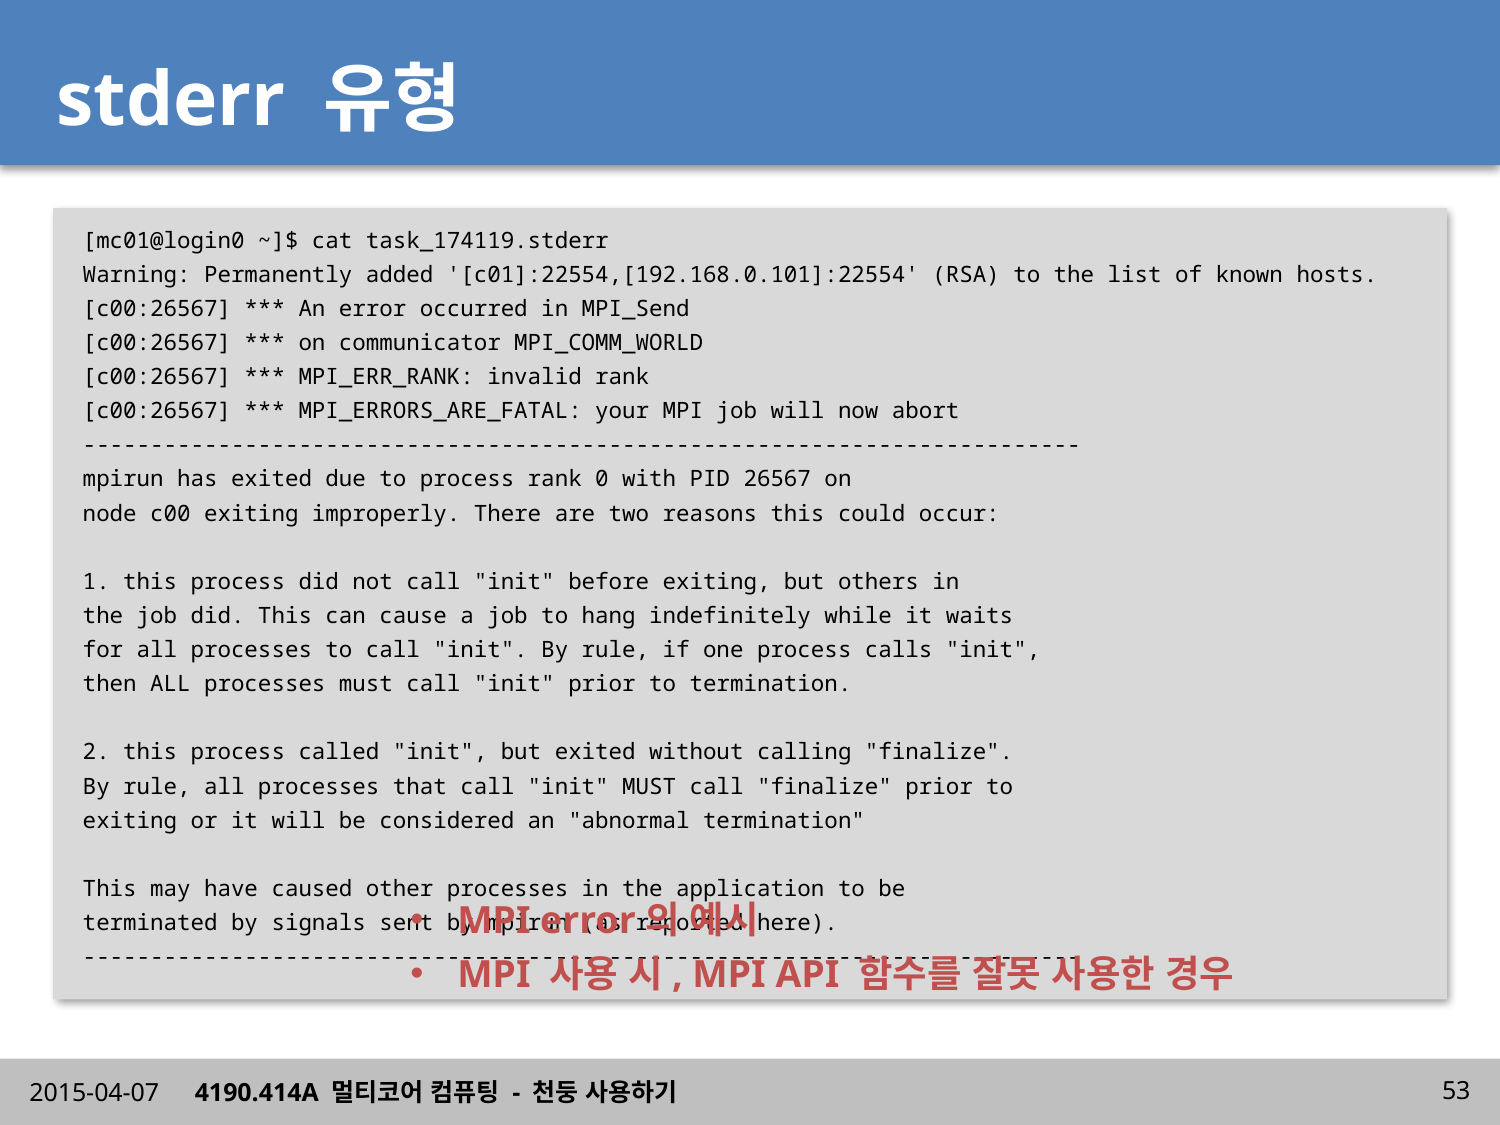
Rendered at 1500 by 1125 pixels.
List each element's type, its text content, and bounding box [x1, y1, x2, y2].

list [mc01@login0 ~]$ cat task_174119.stderr Warning: Permanently added '[c01]:22554,[192.168.0.101]:22554' (RSA) to the list of known hosts. [c00:26567] *** An error occurred in MPI_Send [c00:26567] *** on communicator MPI_COMM_WORLD [c00:26567] *** MPI_ERR_RANK: invalid rank [c00:26567] *** MPI_ERRORS_ARE_FATAL: your MPI job will now abort -------------------------------------------------------------------------- mpirun has exited due to process rank 0 with PID 26567 on node c00 exiting improperly. There are two reasons this could occur: 1. this process did not call "init" before exiting, but others in the job did. This can cause a job to hang indefinitely while it waits for all processes to call "init". By rule, if one process calls "init", then ALL processes must call "init" prior to termination. 2. this process called "init", but exited without calling "finalize". By rule, all processes that call "init" MUST call "finalize" prior to exiting or it will be considered an "abnormal termination" This may have caused other processes in the application to be terminated by signals sent by mpirun (as reported here). -------------------------------------------------------------------------- [51, 206, 1449, 1002]
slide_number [29, 1074, 194, 1110]
title stderr 유형 [41, 42, 1459, 149]
slide_number 53 [1364, 1074, 1471, 1110]
footer 4190.414A 멀티코어 컴퓨팅 - 천둥 사용하기 [194, 1074, 1364, 1110]
text_box MPI error의 예시 MPI 사용 시, MPI API 함수를 잘못 사용한 경우 [395, 879, 1447, 1003]
